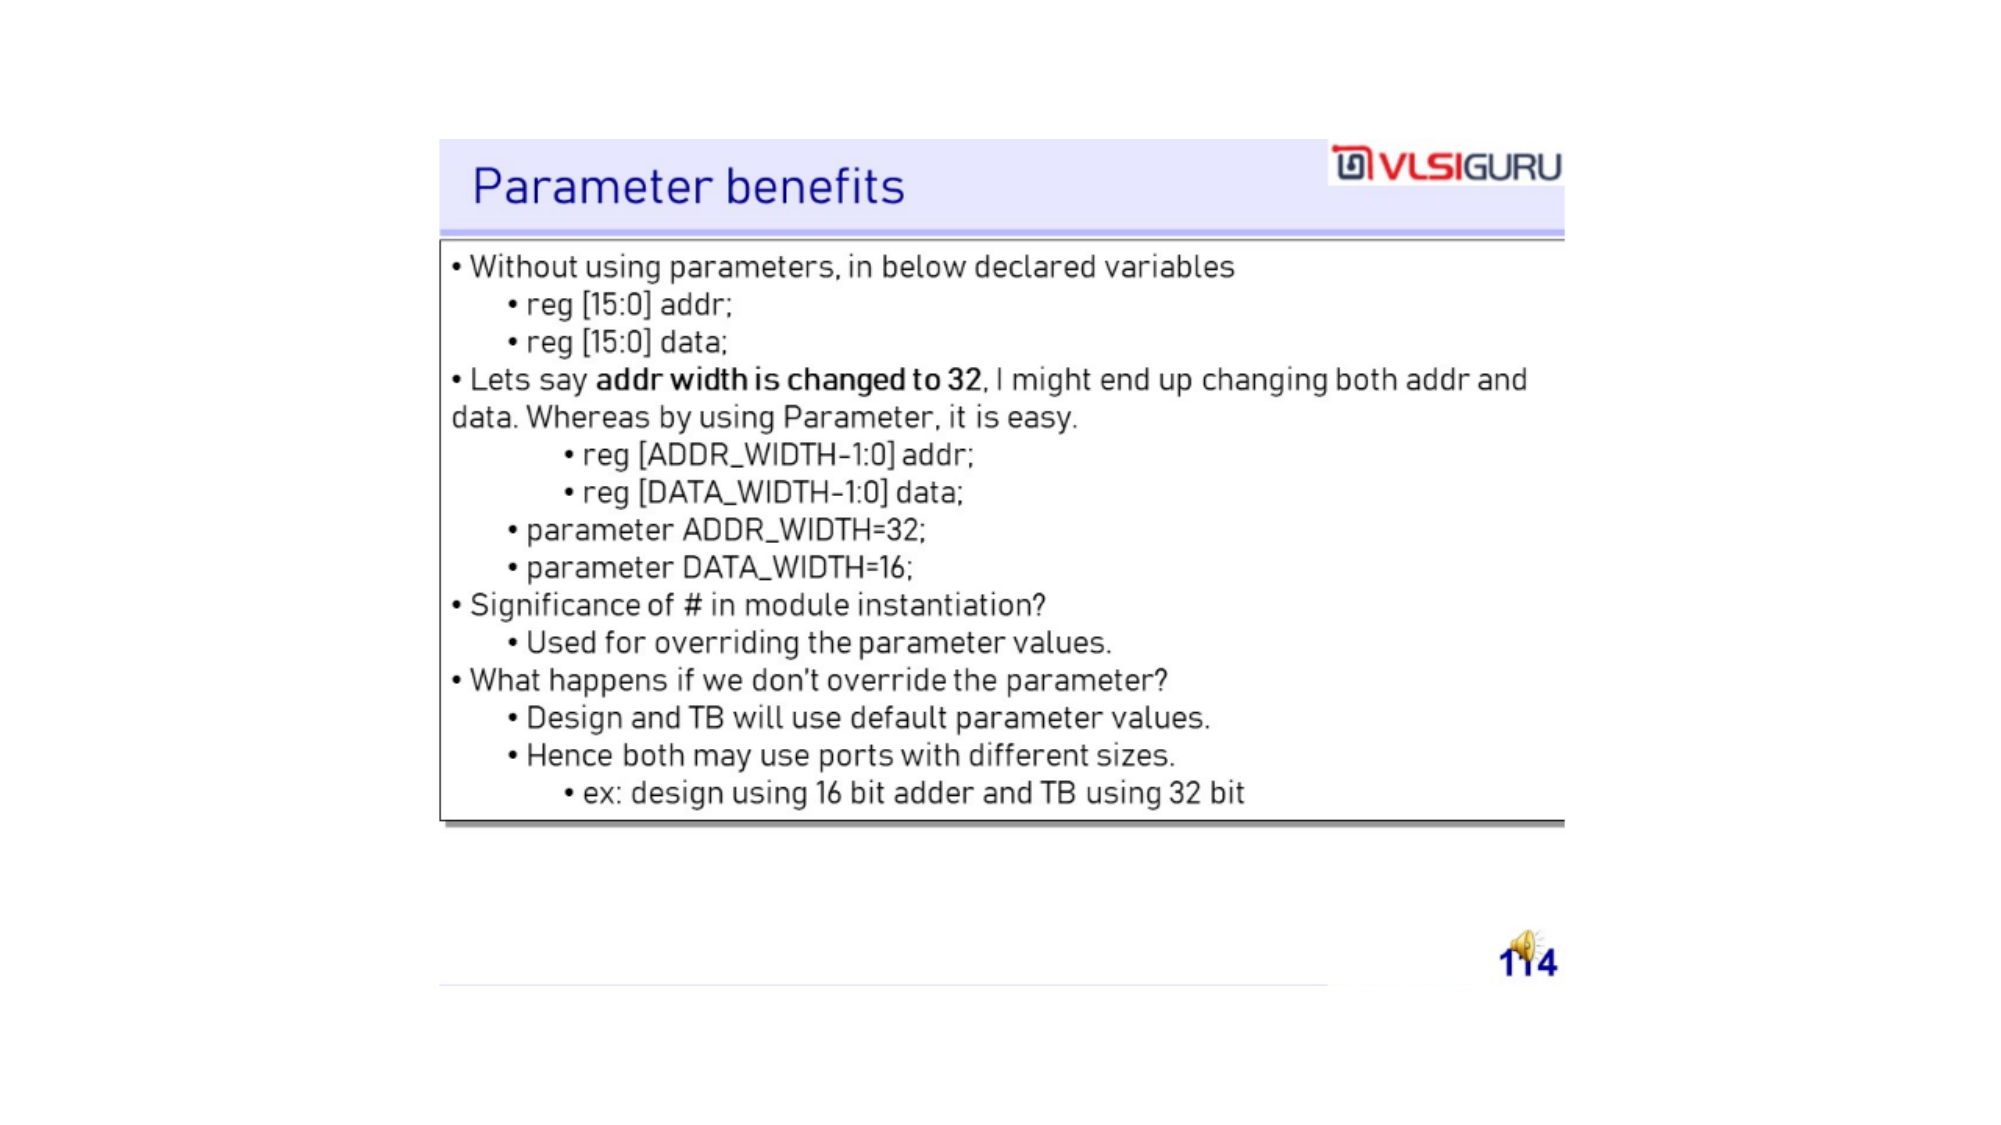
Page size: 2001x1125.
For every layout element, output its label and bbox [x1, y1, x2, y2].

picture [424, 139, 1576, 986]
